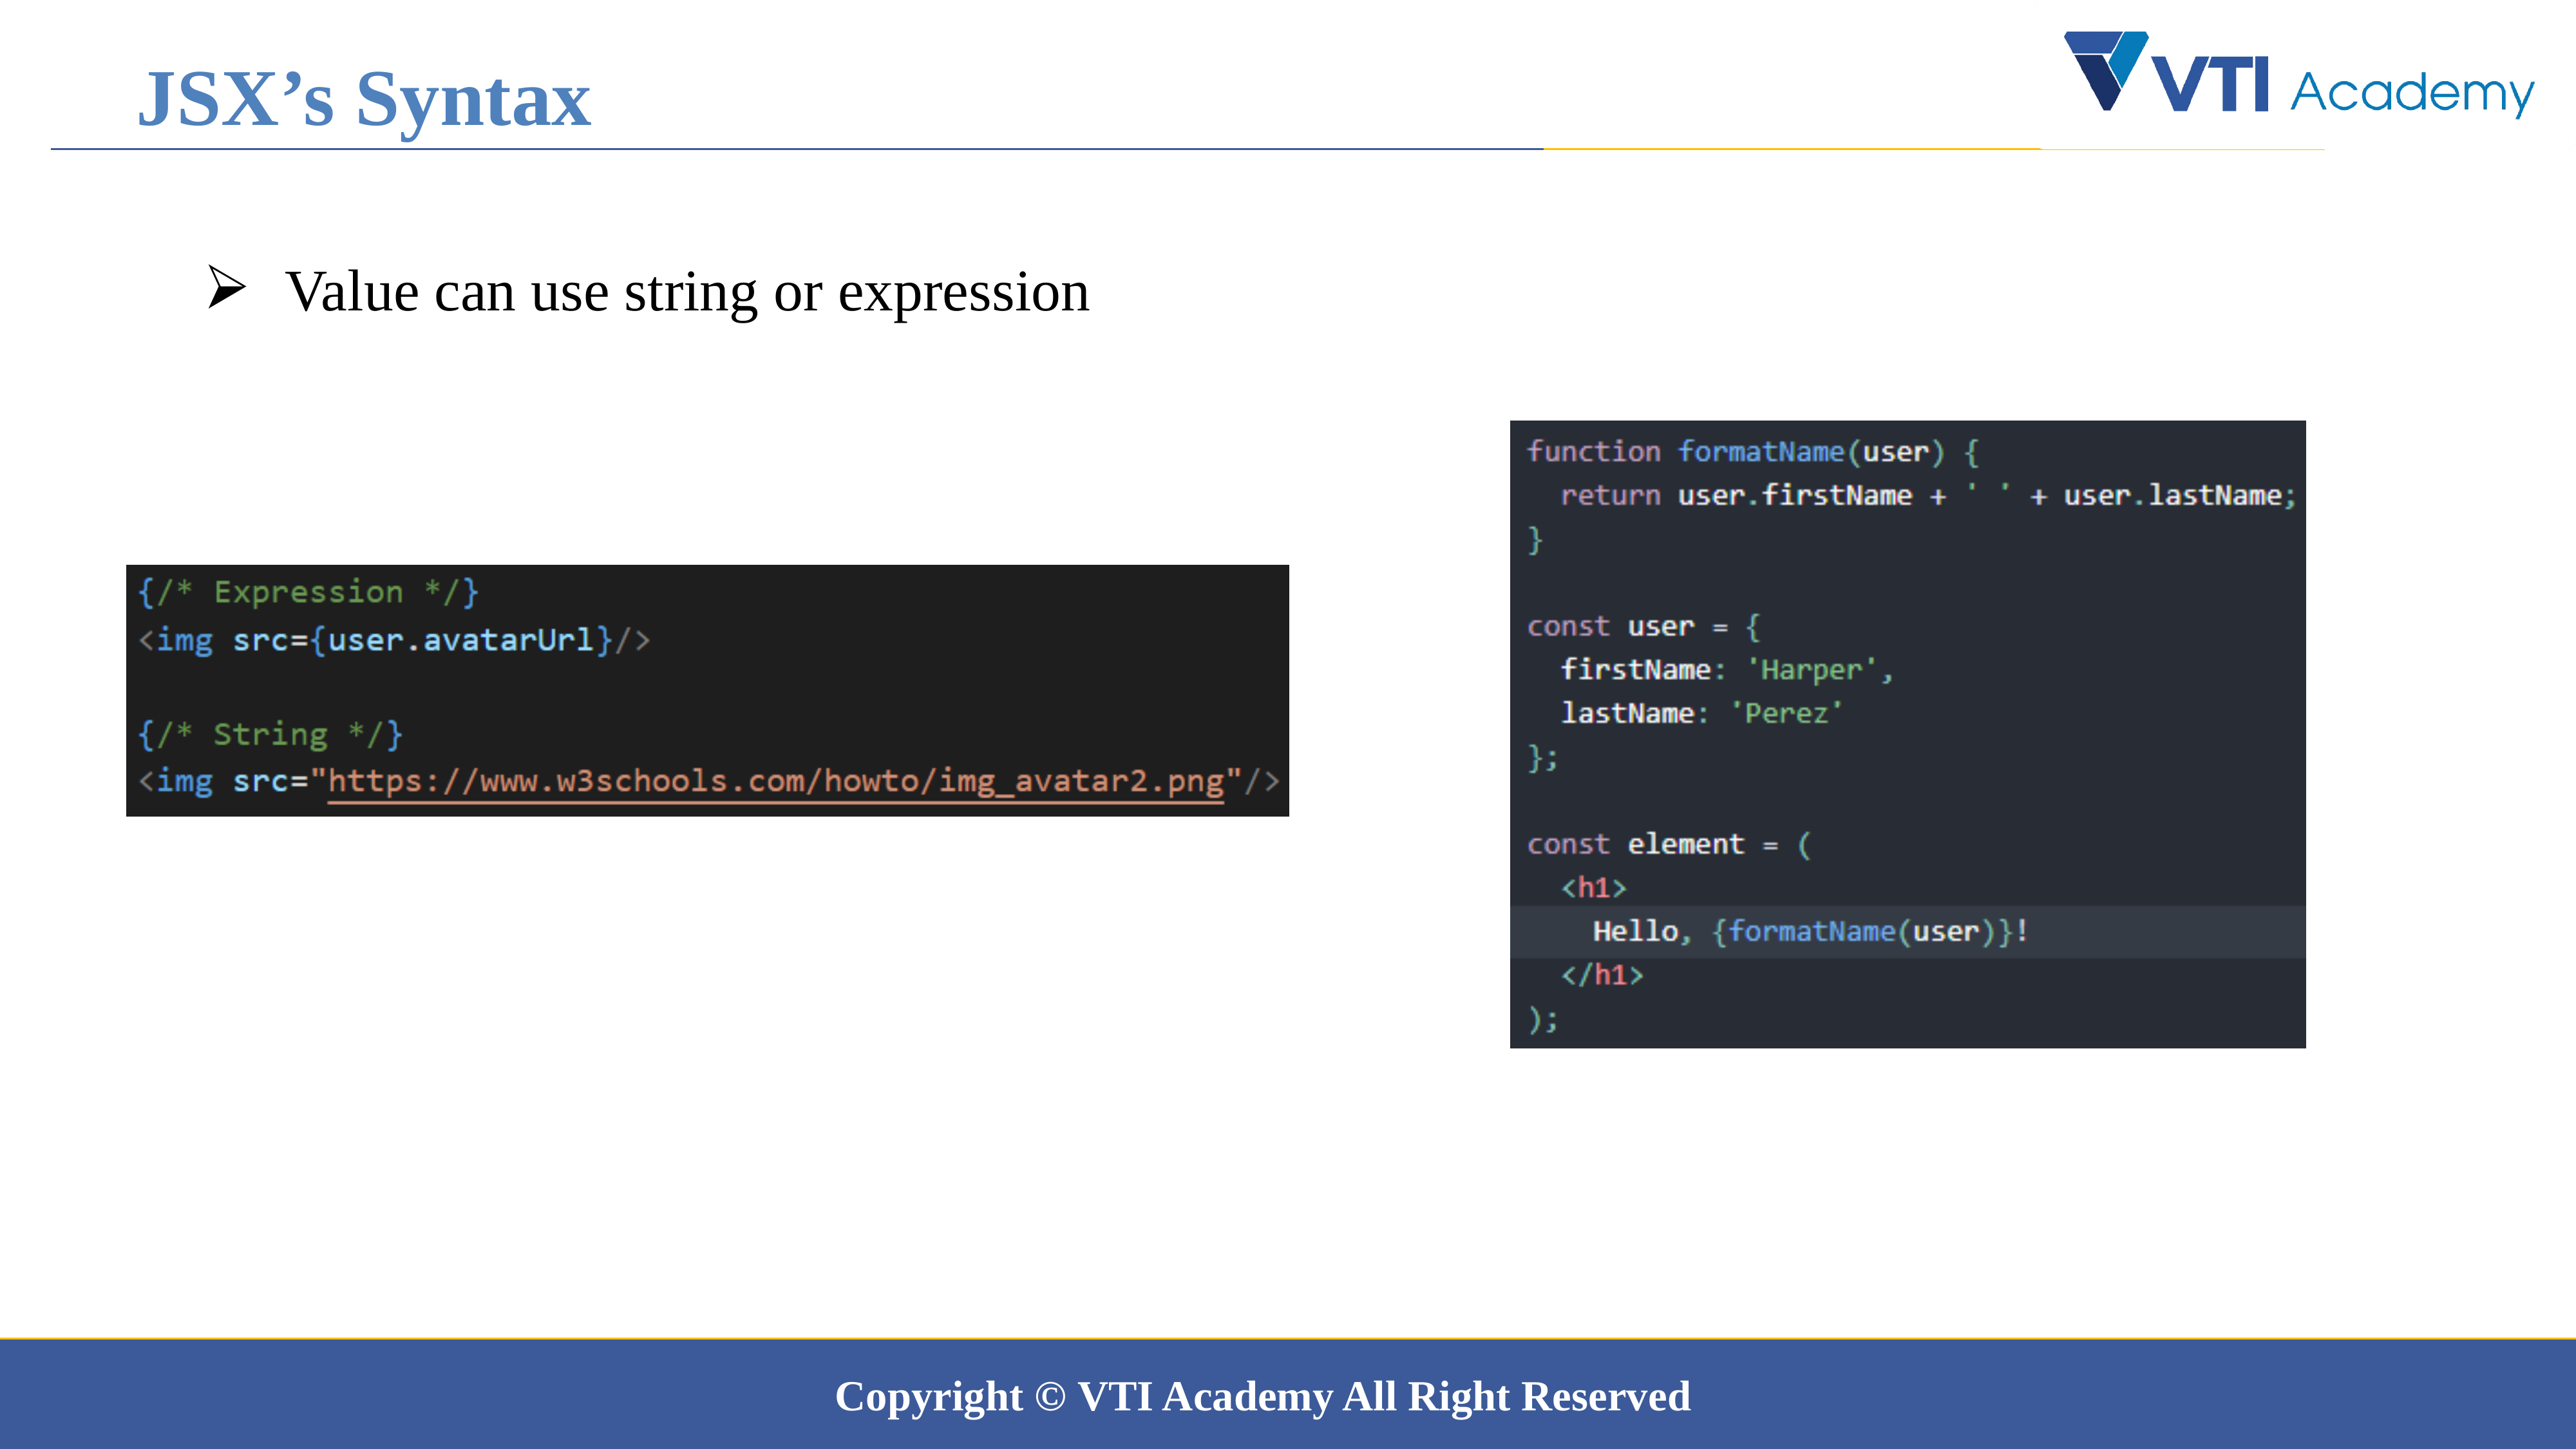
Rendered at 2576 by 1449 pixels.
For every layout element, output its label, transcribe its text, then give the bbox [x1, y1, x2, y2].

text_box Value can use string or expression [196, 247, 1797, 368]
picture [1510, 421, 2306, 1049]
text_box JSX’s Syntax [126, 60, 1774, 126]
picture [2034, 0, 2576, 149]
picture [126, 565, 1289, 817]
